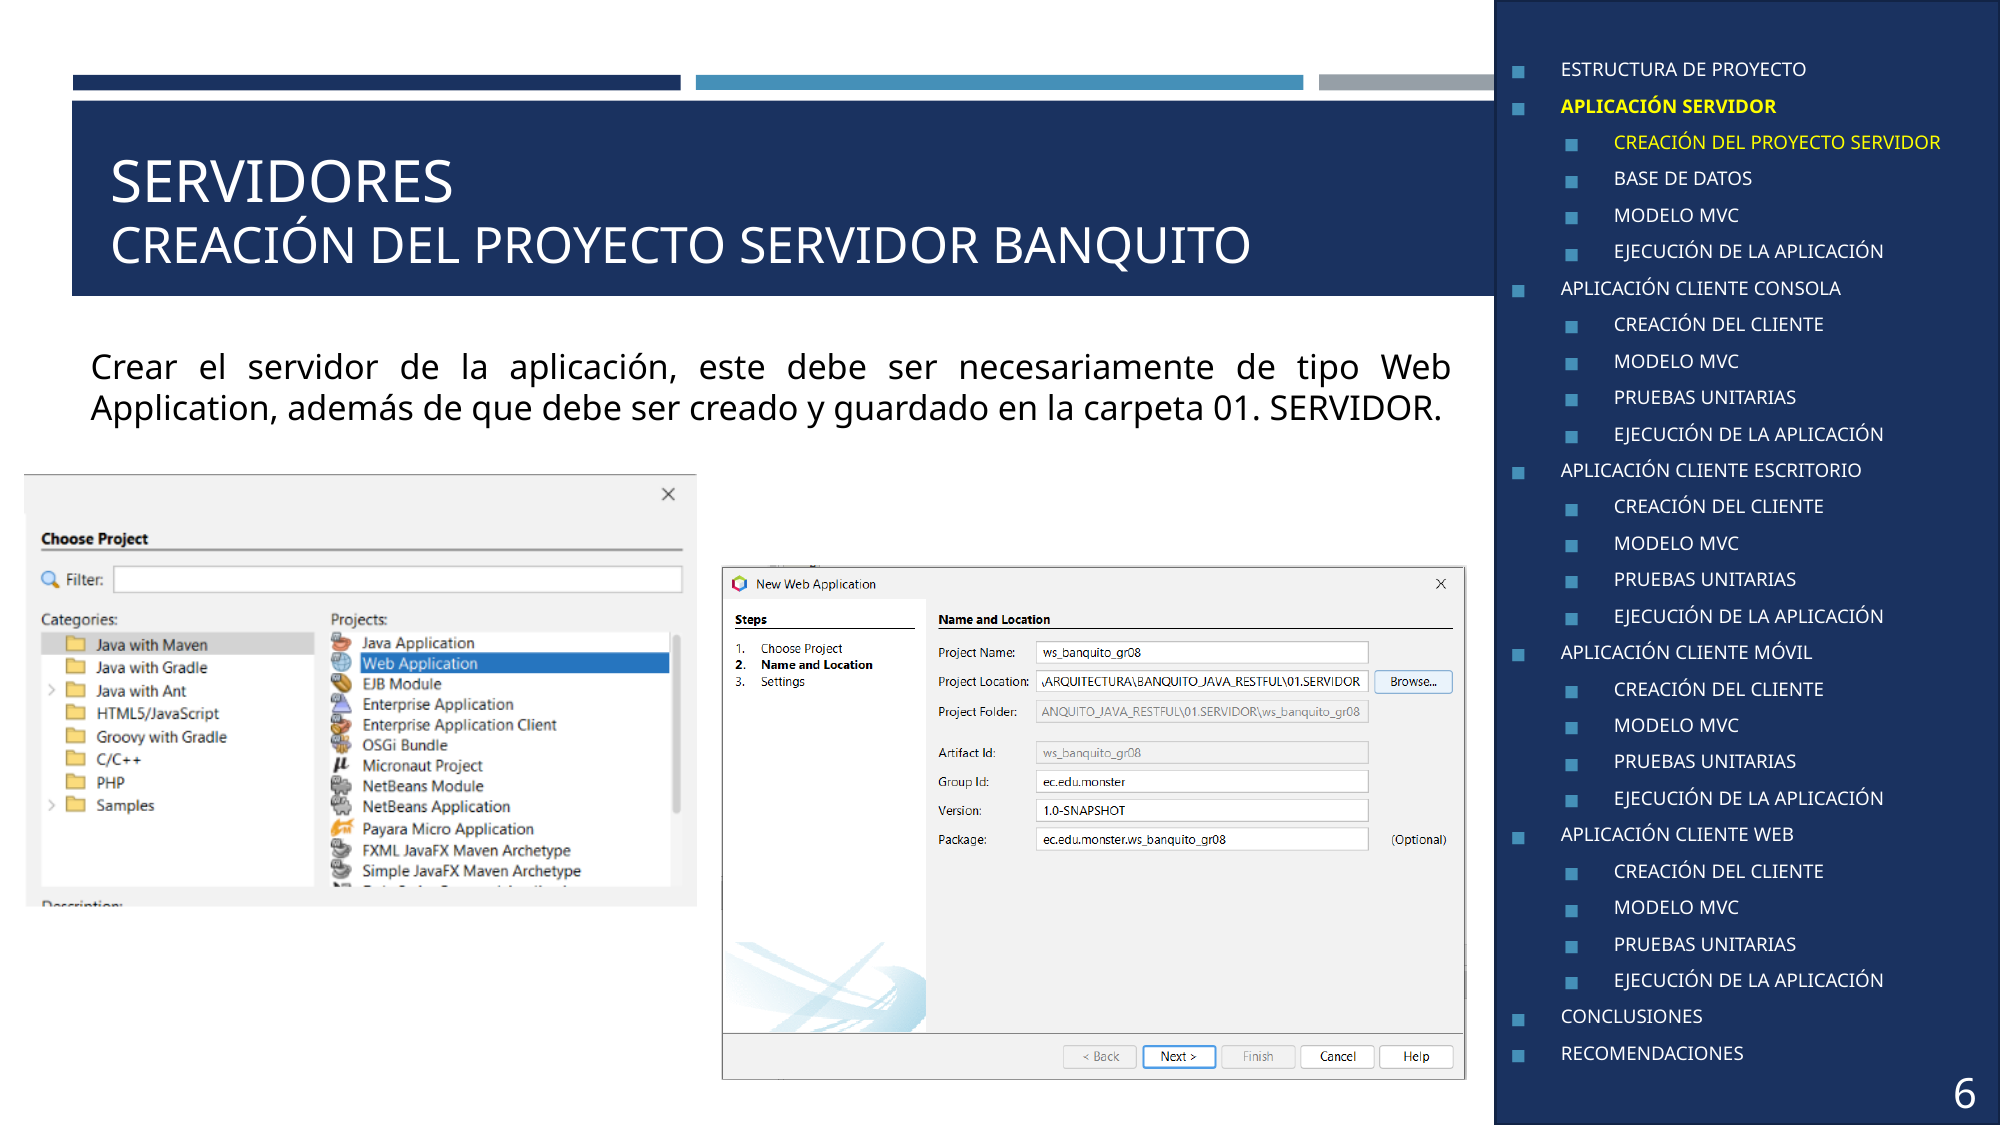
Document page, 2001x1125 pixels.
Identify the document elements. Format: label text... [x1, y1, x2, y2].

list Crear el servidor de la aplicación, este debe ser necesariamente de tipo Web Application, además de que debe ser creado y guardado en la carpeta 01. SERVIDOR. [75, 321, 1467, 450]
picture [720, 565, 1467, 1080]
title SERVIDORES CREACIÓN DEL PROYECTO SERVIDOR BANQUITO [95, 115, 1486, 282]
picture [24, 474, 697, 909]
text_box ESTRUCTURA DE PROYECTO APLICACIÓN SERVIDOR CREACIÓN DEL PROYECTO SERVIDOR BASE DE DATOS MODELO MVC EJECUCIÓN DE LA APLICACIÓN APLICACIÓN CLIENTE CONSOLA CREACIÓN DEL CLIENTE MODELO MVC PRUEBAS UNITARIAS EJECUCIÓN DE LA APLICACIÓN APLICACIÓN CLIENTE ESCRITORIO CREACIÓN DEL CLIENTE MODELO MVC PRUEBAS UNITARIAS EJECUCIÓN DE LA APLICACIÓN APLICACIÓN CLIENTE MÓVIL CREACIÓN DEL CLIENTE MODELO MVC PRUEBAS UNITARIAS EJECUCIÓN DE LA APLICACIÓN APLICACIÓN CLIENTE WEB CREACIÓN DEL CLIENTE MODELO MVC PRUEBAS UNITARIAS EJECUCIÓN DE LA APLICACIÓN CONCLUSIONES RECOMENDACIONES [1495, 0, 2000, 1125]
text_box 6 [1938, 1059, 2000, 1125]
